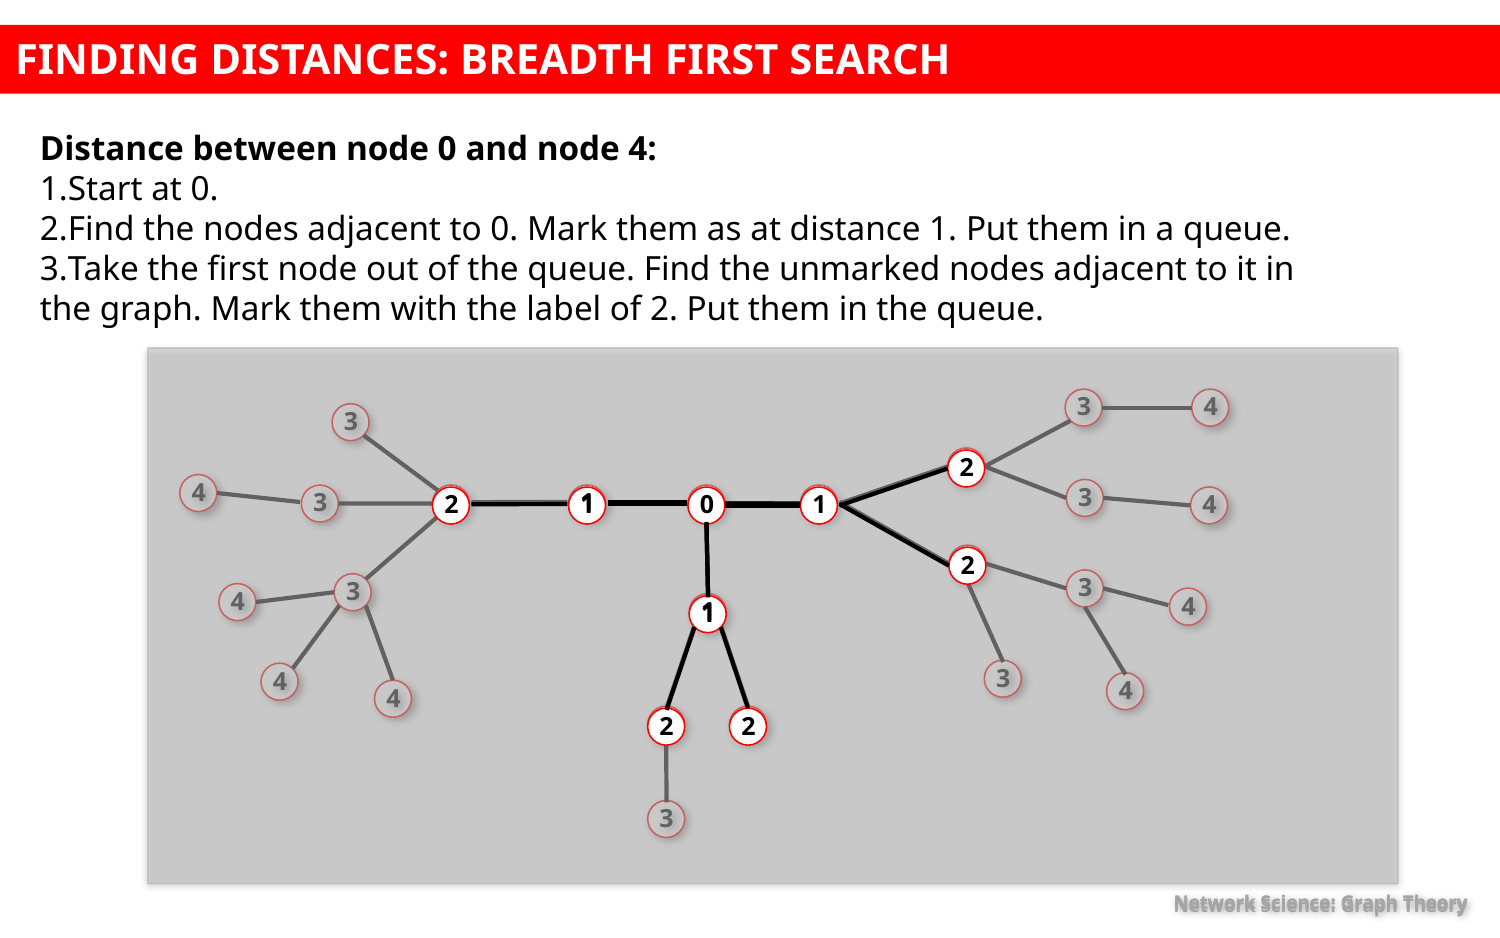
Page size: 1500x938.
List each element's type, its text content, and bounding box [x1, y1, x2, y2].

text_box [147, 348, 1398, 884]
text_box FINDING DISTANCES: BREADTH FIRST SEARCH [0, 24, 1500, 94]
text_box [178, 388, 1488, 922]
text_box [839, 468, 948, 506]
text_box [666, 626, 695, 711]
text_box Distance between node 0 and node 4: Start at 0. Find the nodes adjacent to 0. Mark them as at distance 1. Put them in a queue. Take the first node out of the queue. Find the unmarked nodes adjacent to it in the graph. Mark them with the label of 2. Put them in the queue. [24, 95, 1350, 335]
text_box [720, 626, 749, 709]
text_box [839, 512, 950, 566]
